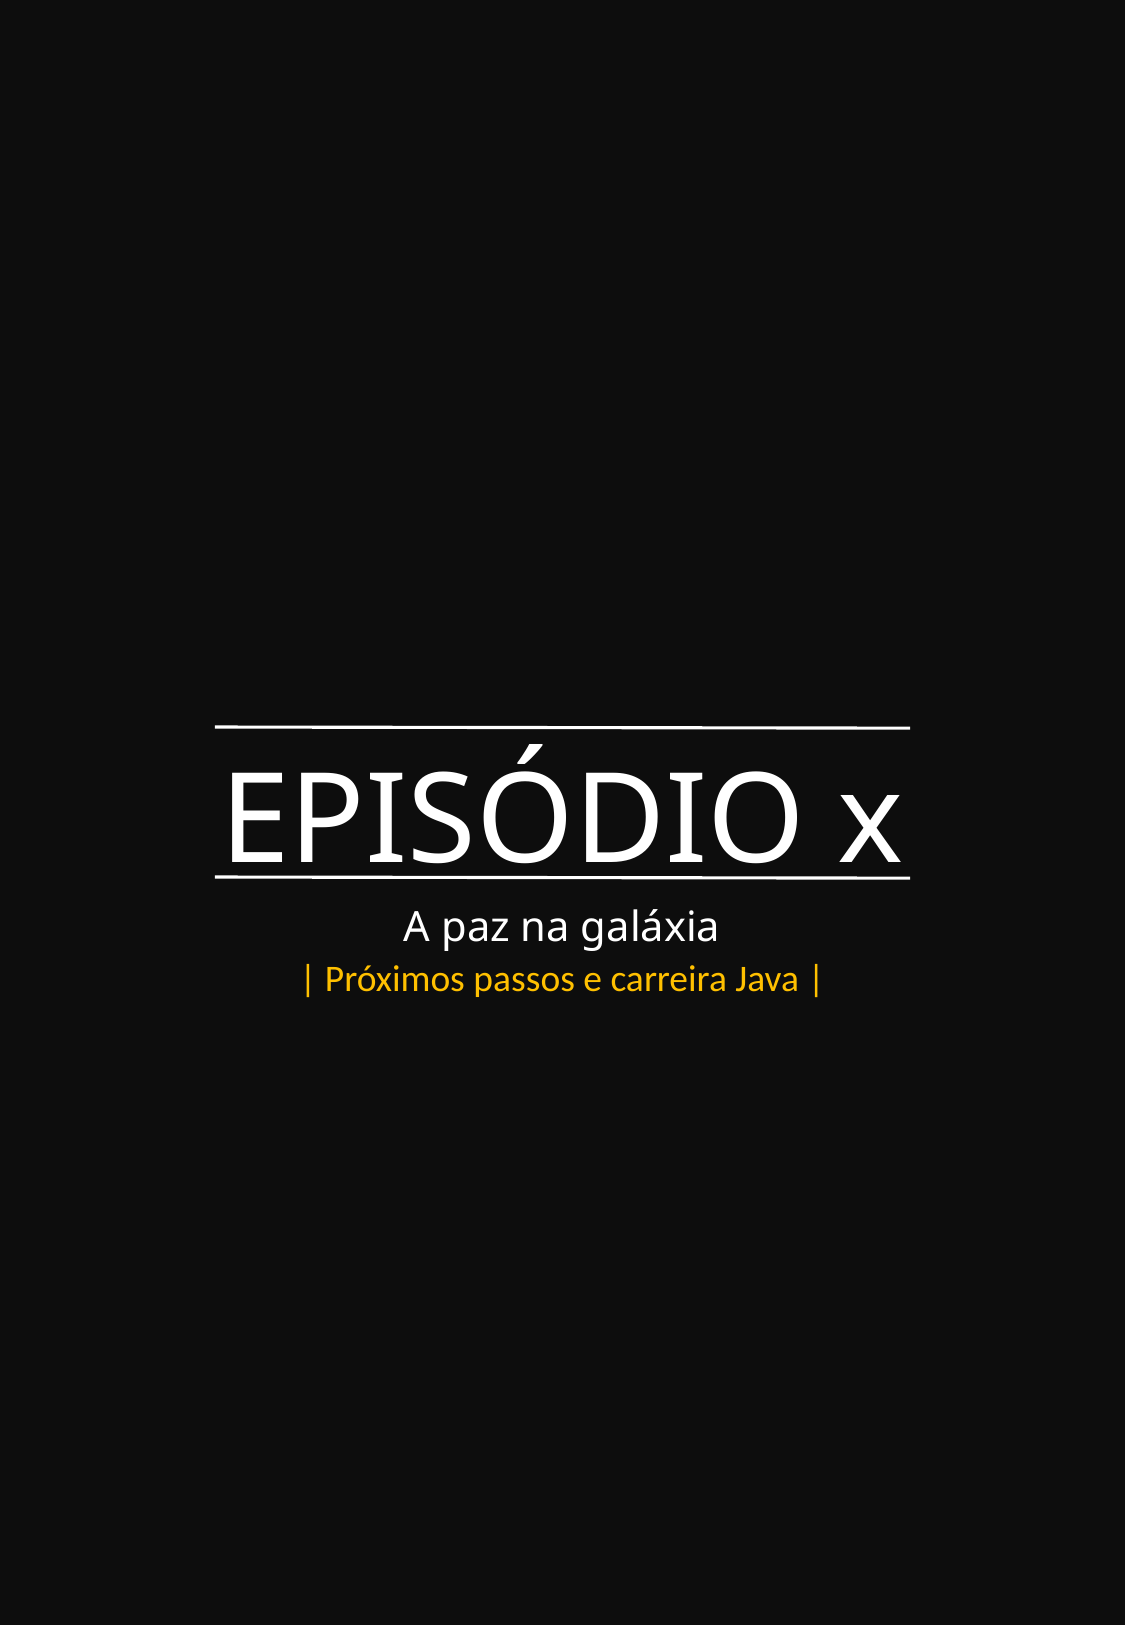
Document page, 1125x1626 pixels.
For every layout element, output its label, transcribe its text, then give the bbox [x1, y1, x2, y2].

text_box A paz na galáxia [194, 892, 931, 958]
text_box EPISÓDIO x [178, 730, 947, 895]
text_box [0, 0, 1125, 1625]
text_box | Próximos passos e carreira Java | [204, 946, 921, 1007]
